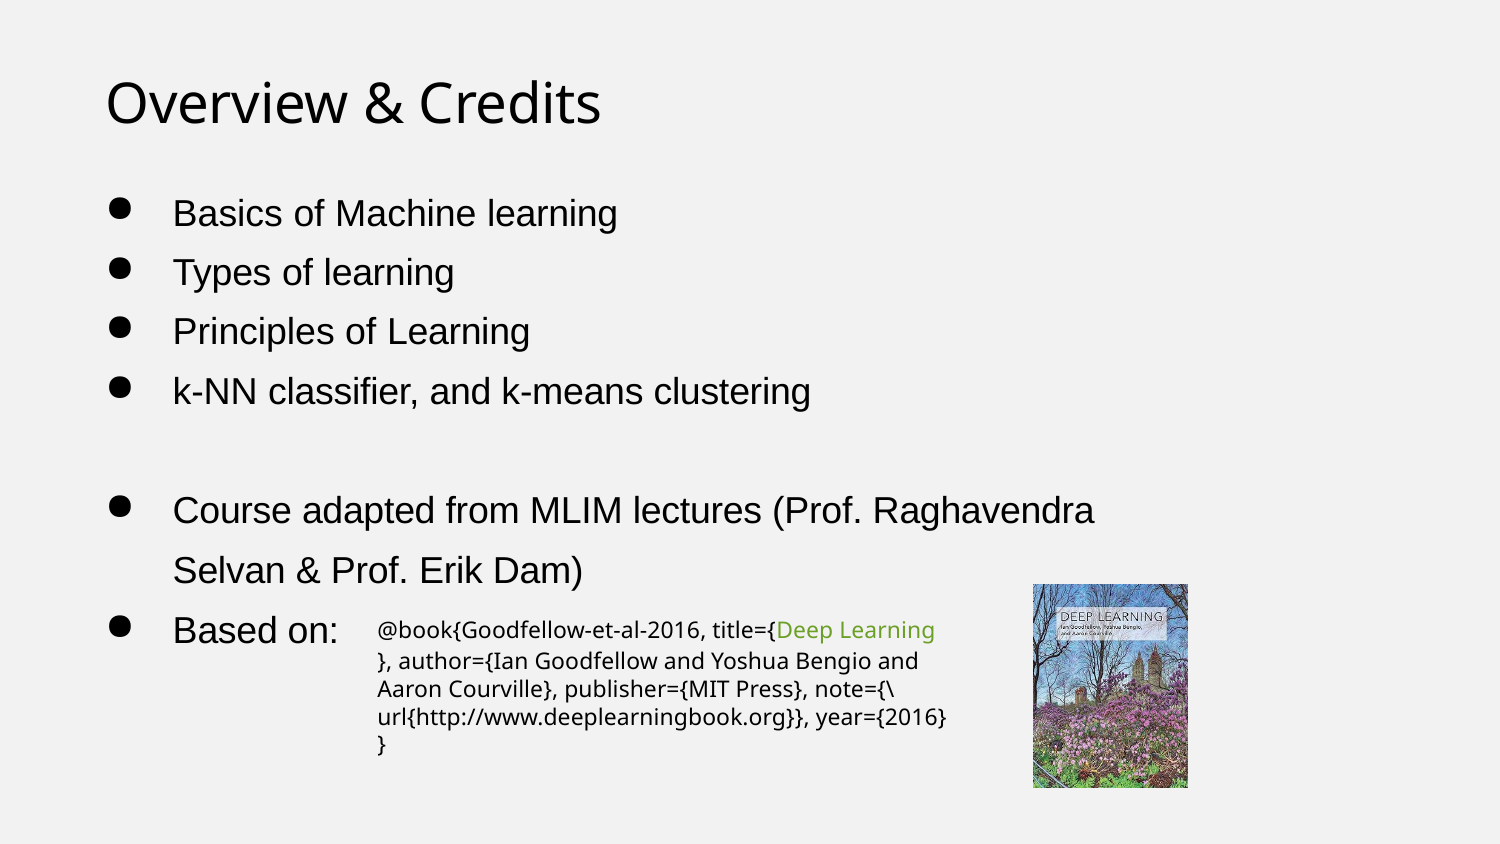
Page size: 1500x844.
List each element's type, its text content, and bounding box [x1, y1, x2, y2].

picture [1033, 584, 1188, 788]
text_box @book{Goodfellow-et-al-2016, title={Deep Learning}, author={Ian Goodfellow and Yoshua Bengio and Aaron Courville}, publisher={MIT Press}, note={\url{http://www.deeplearningbook.org}}, year={2016} } [362, 608, 963, 765]
text_box Basics of Machine learning Types of learning Principles of Learning k-NN classifier, and k-means clustering Course adapted from MLIM lectures (Prof. Raghavendra Selvan & Prof. Erik Dam) Based on: [103, 171, 1113, 651]
title Overview & Credits [103, 28, 1397, 172]
